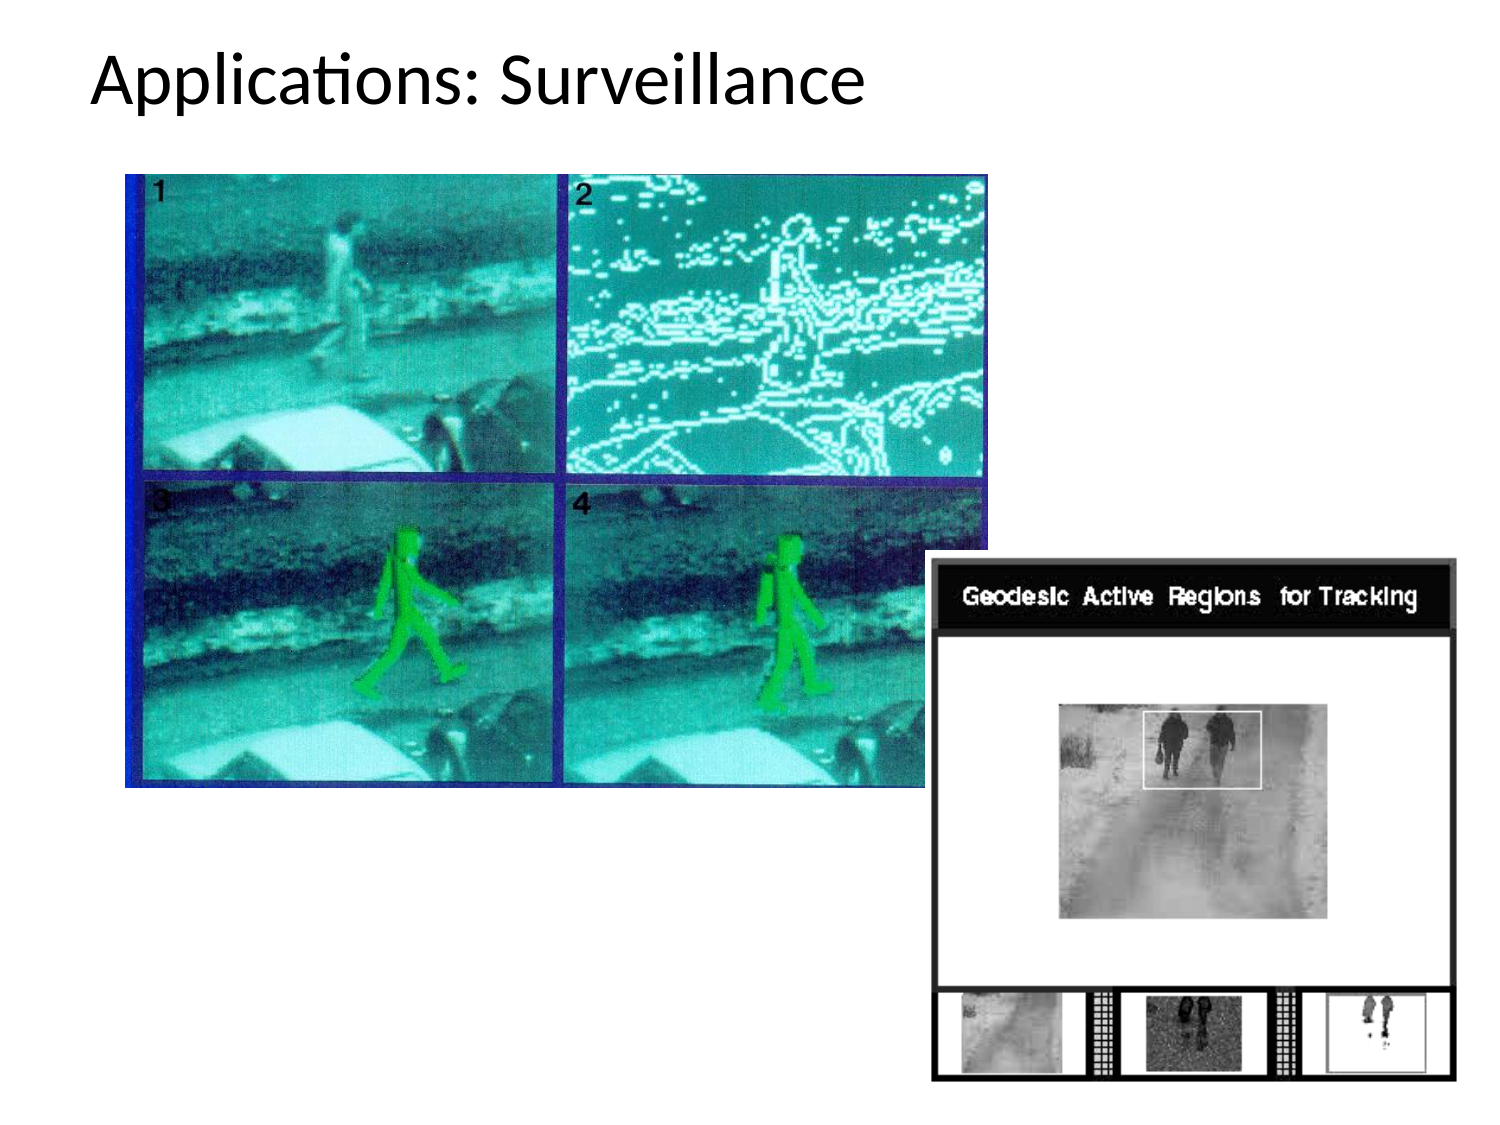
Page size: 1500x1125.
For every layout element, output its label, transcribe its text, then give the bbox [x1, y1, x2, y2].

title Applications: Surveillance [75, 0, 1425, 150]
picture [124, 174, 988, 788]
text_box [924, 549, 1463, 1088]
